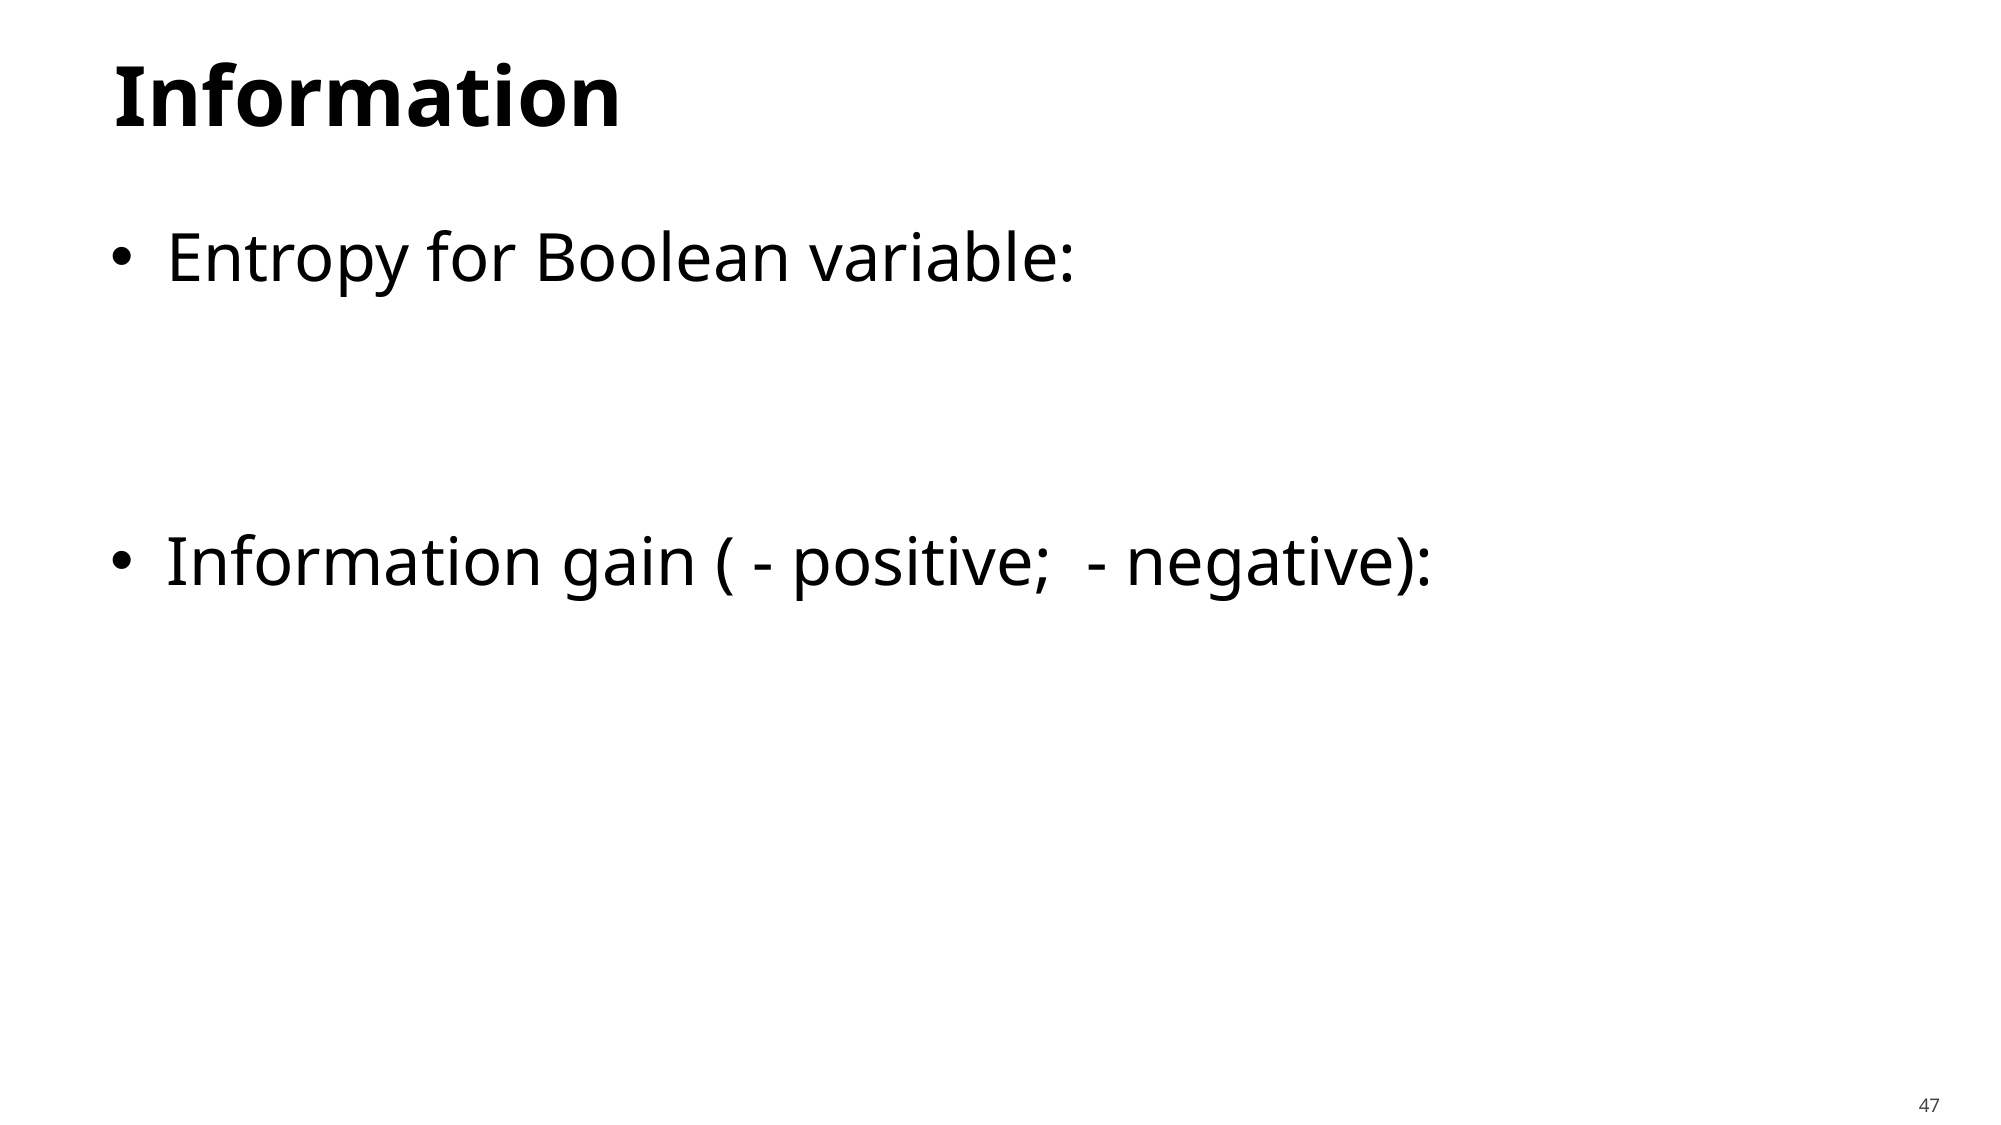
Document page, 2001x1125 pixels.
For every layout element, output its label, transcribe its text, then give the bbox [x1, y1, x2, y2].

slide_number 47 [1794, 1080, 1955, 1125]
title Information [99, 12, 1900, 175]
